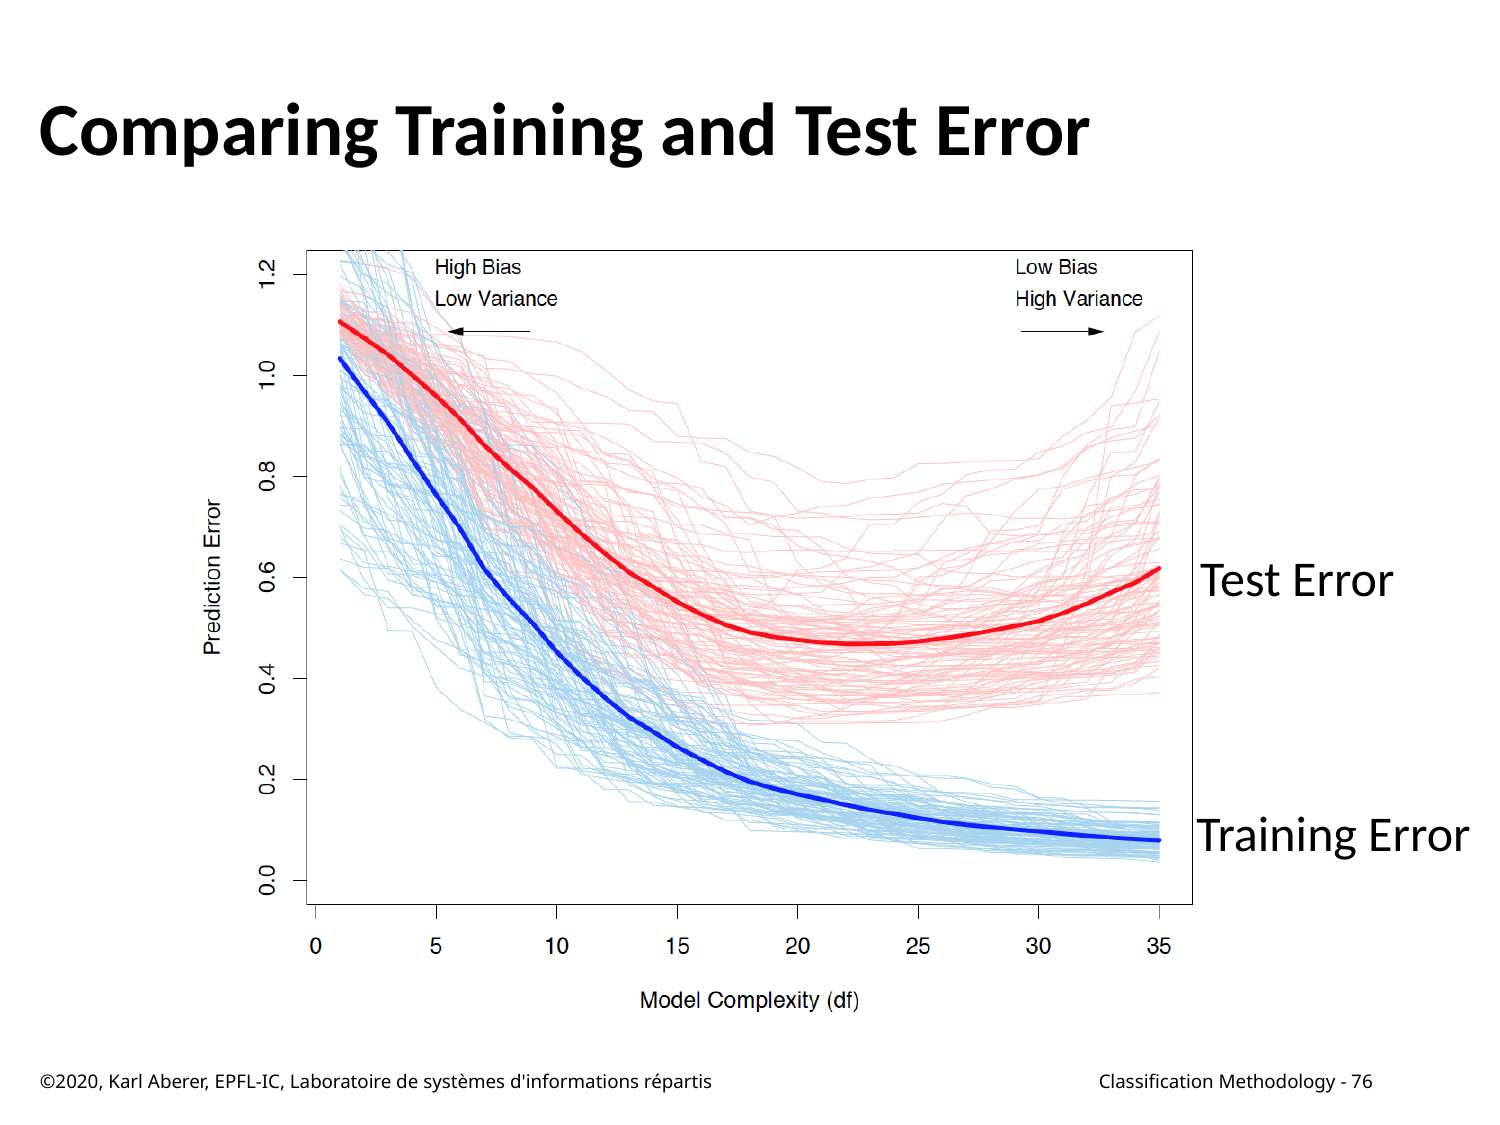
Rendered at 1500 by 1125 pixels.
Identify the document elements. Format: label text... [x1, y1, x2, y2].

footer ©2020, Karl Aberer, EPFL-IC, Laboratoire de systèmes d'informations répartis [24, 1062, 988, 1101]
text_box Training Error [1333, 793, 1486, 869]
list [92, 219, 1329, 1046]
title Comparing Training and Test Error [24, 49, 1388, 201]
text_box Test Error [1333, 538, 1410, 614]
